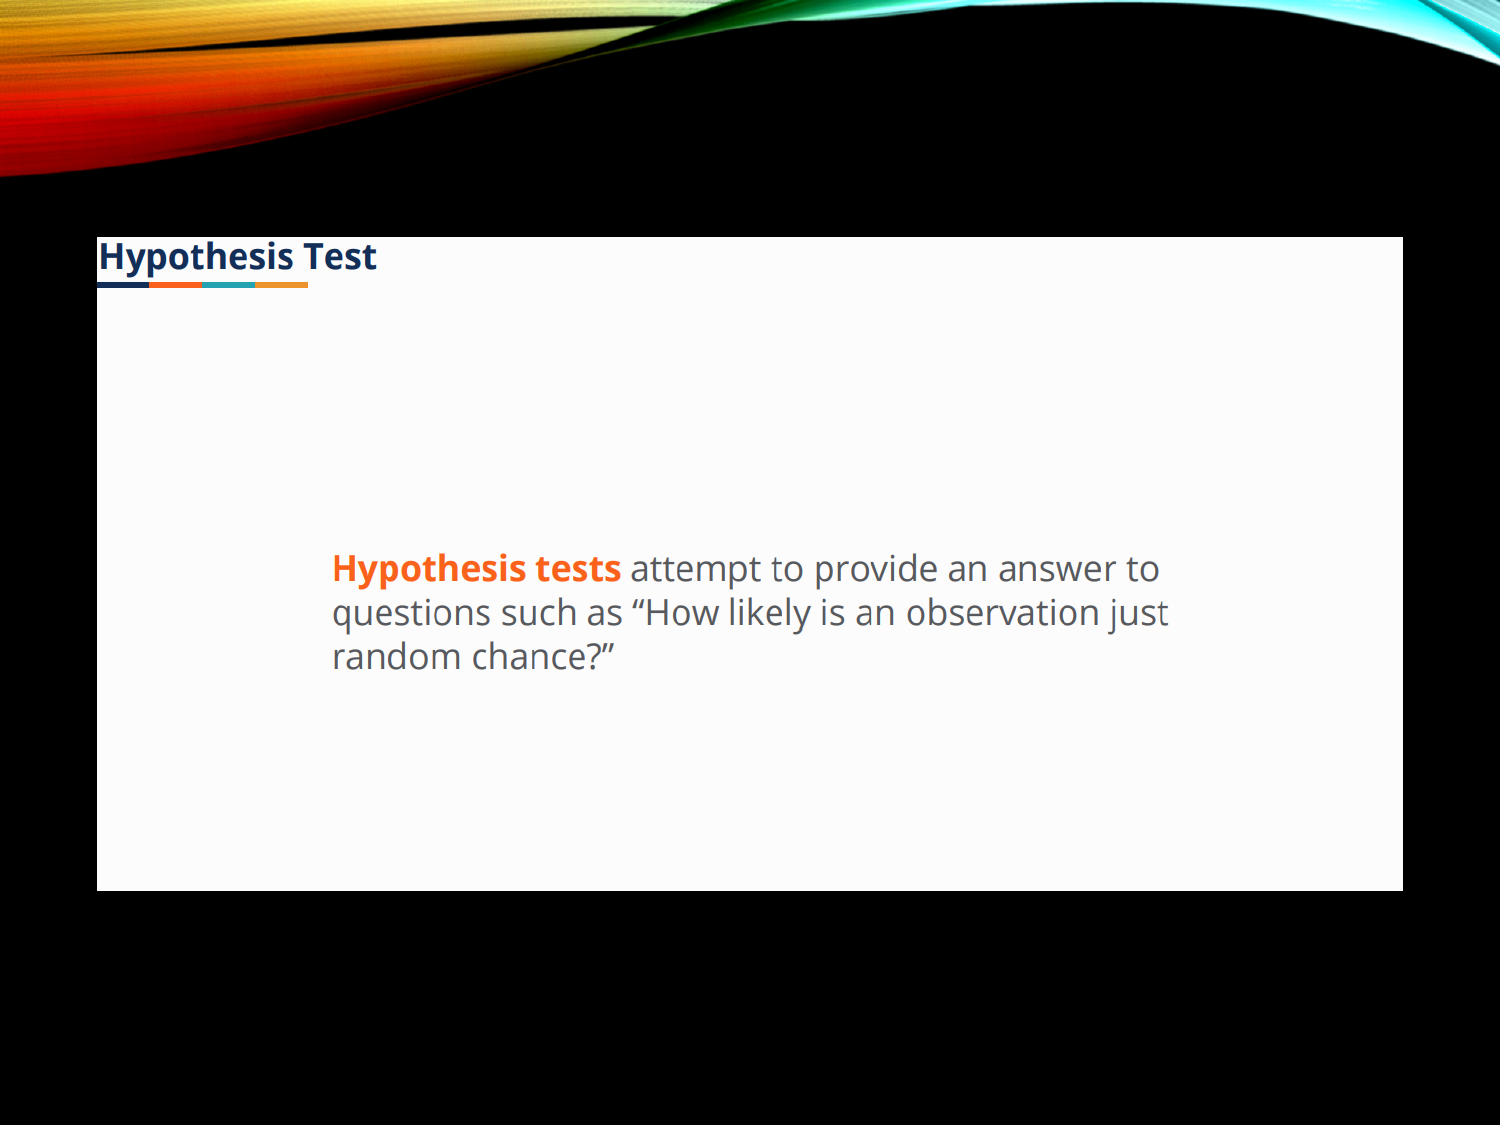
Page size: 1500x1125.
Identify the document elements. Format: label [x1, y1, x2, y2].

list [97, 237, 1403, 892]
picture [0, 0, 1500, 178]
